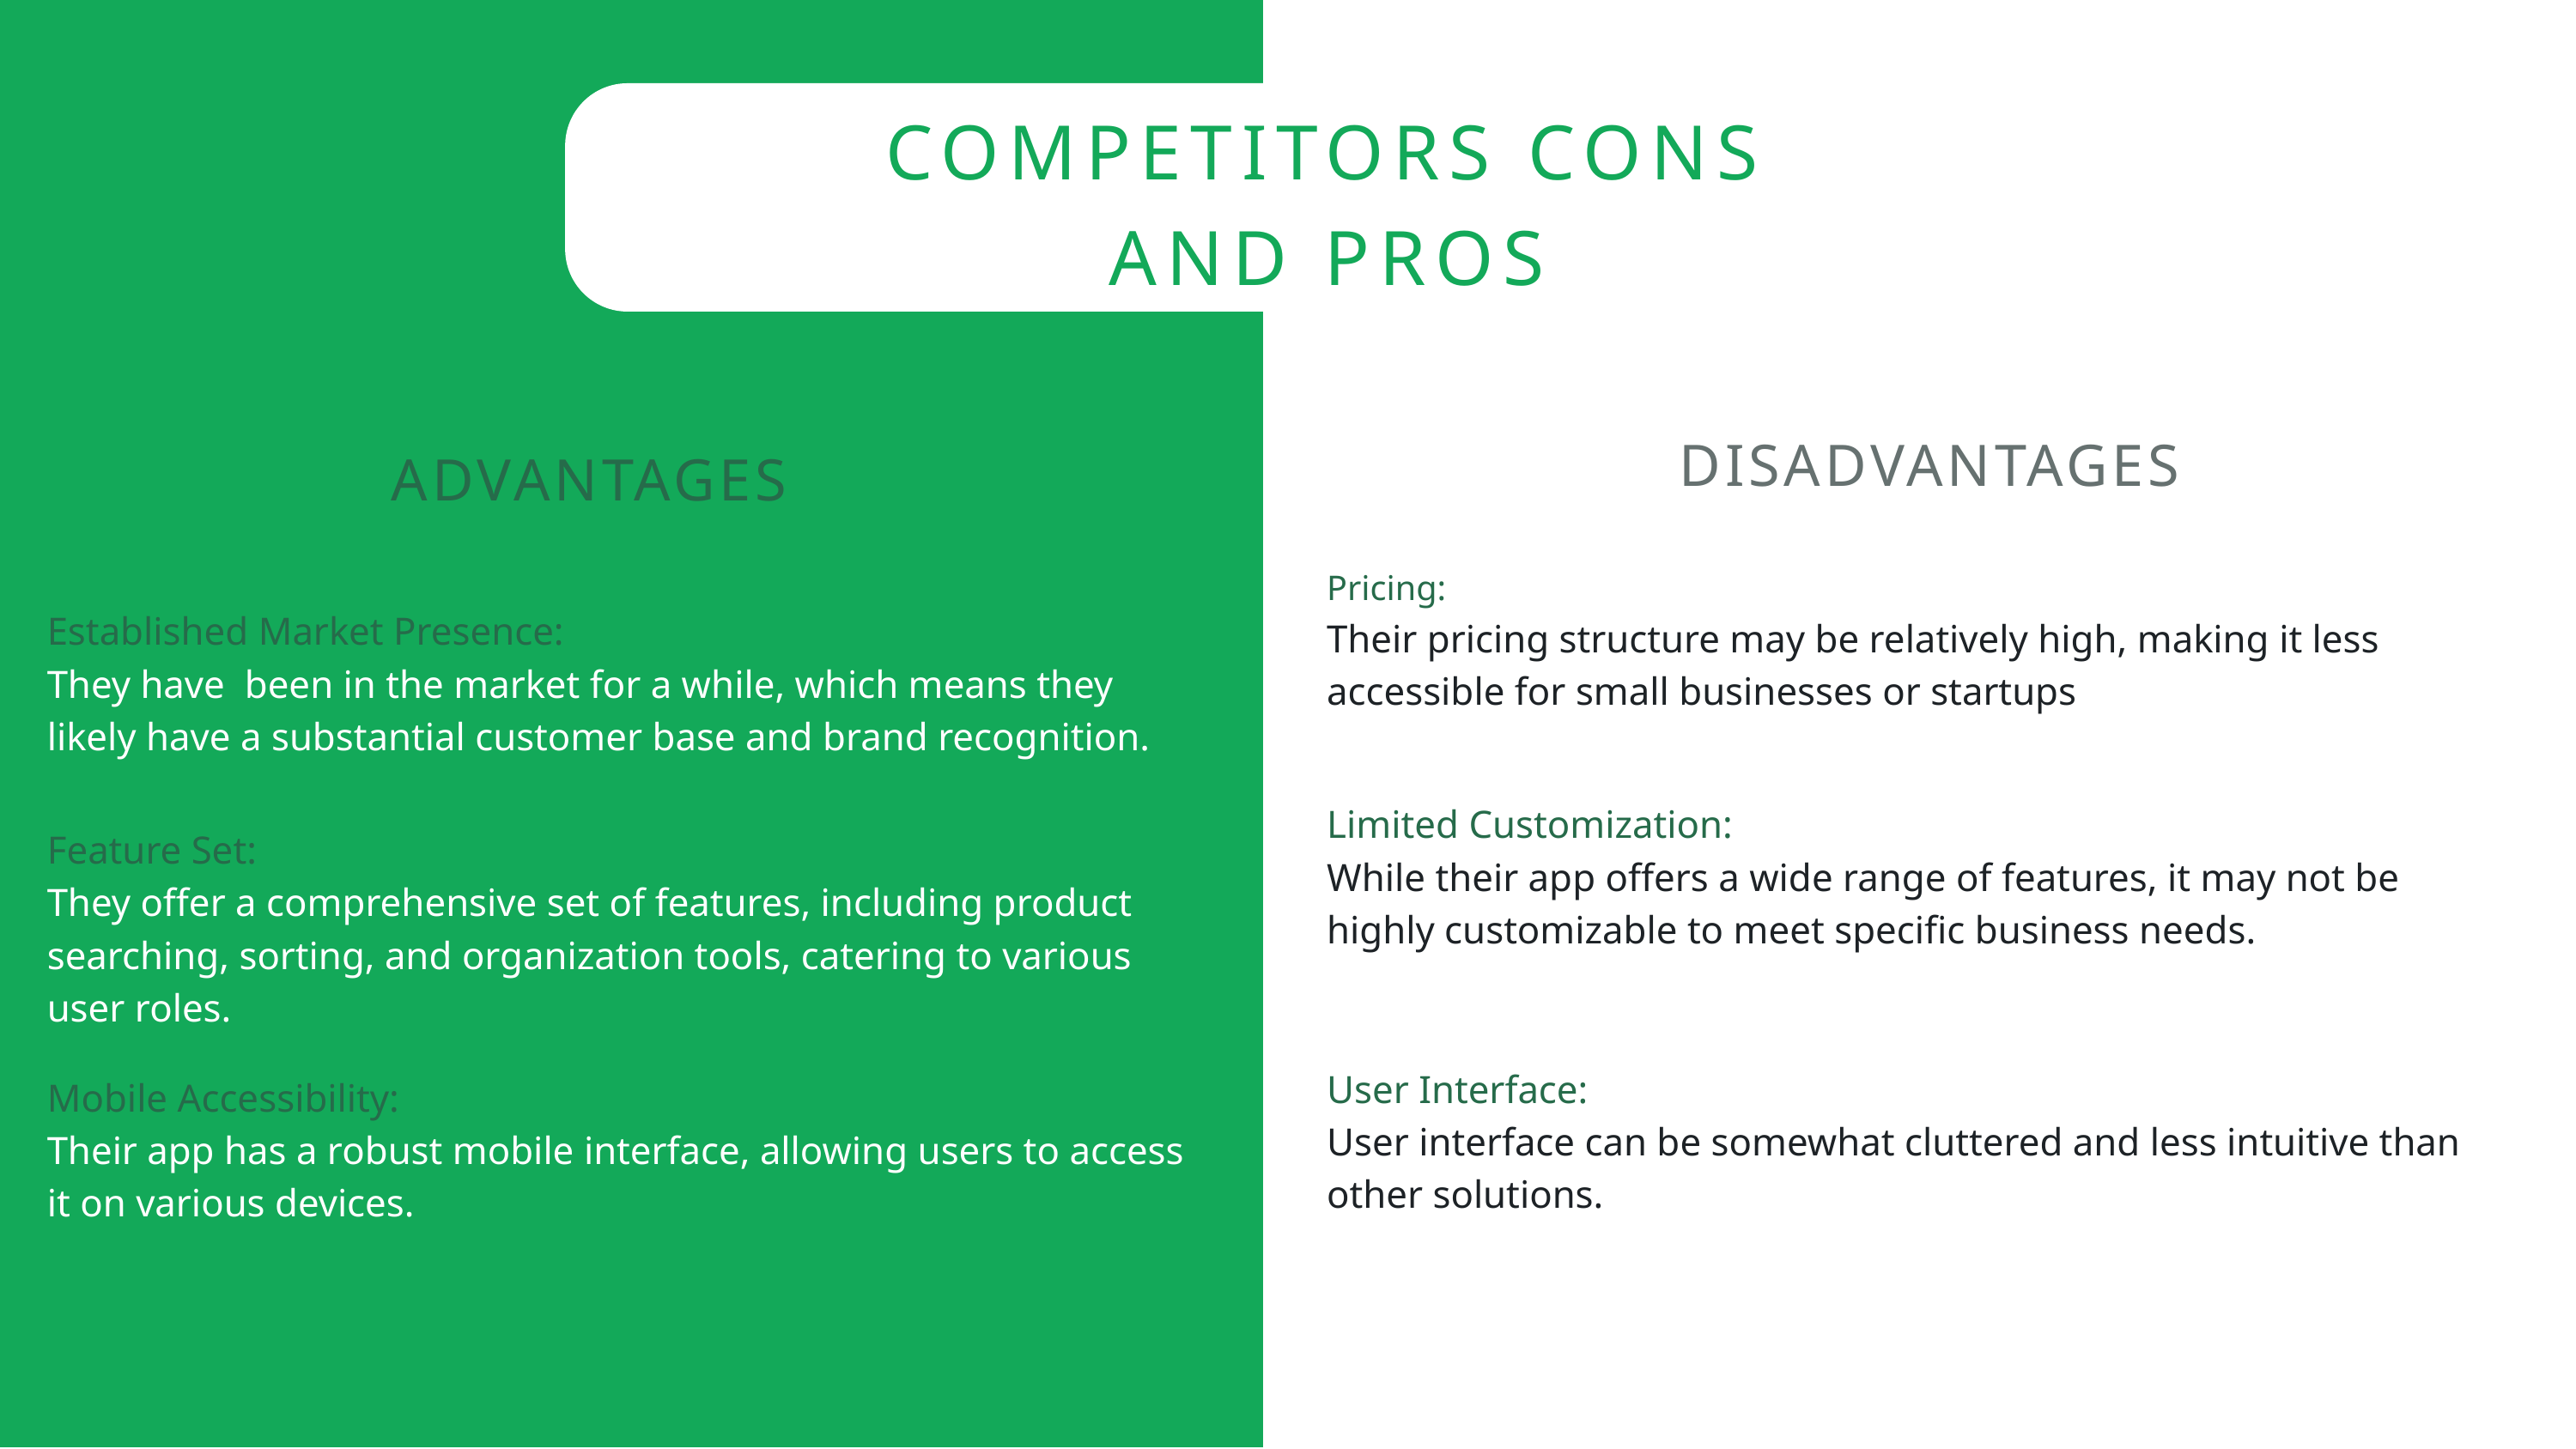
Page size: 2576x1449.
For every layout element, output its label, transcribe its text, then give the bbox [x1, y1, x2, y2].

text_box COMPETITORS CONS AND PROS [1684, 89, 1866, 300]
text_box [564, 82, 1680, 312]
text_box Limited Customization: While their app offers a wide range of features, it may not be highly customizable to meet specific business needs. [1327, 793, 2472, 952]
text_box User Interface: User interface can be somewhat cluttered and less intuitive than other solutions. [1327, 1058, 2472, 1216]
text_box Pricing: Their pricing structure may be relatively high, making it less accessible for small businesses or startups [1327, 560, 2472, 793]
text_box DISADVANTAGES [1679, 417, 2293, 498]
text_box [0, 0, 1264, 1448]
